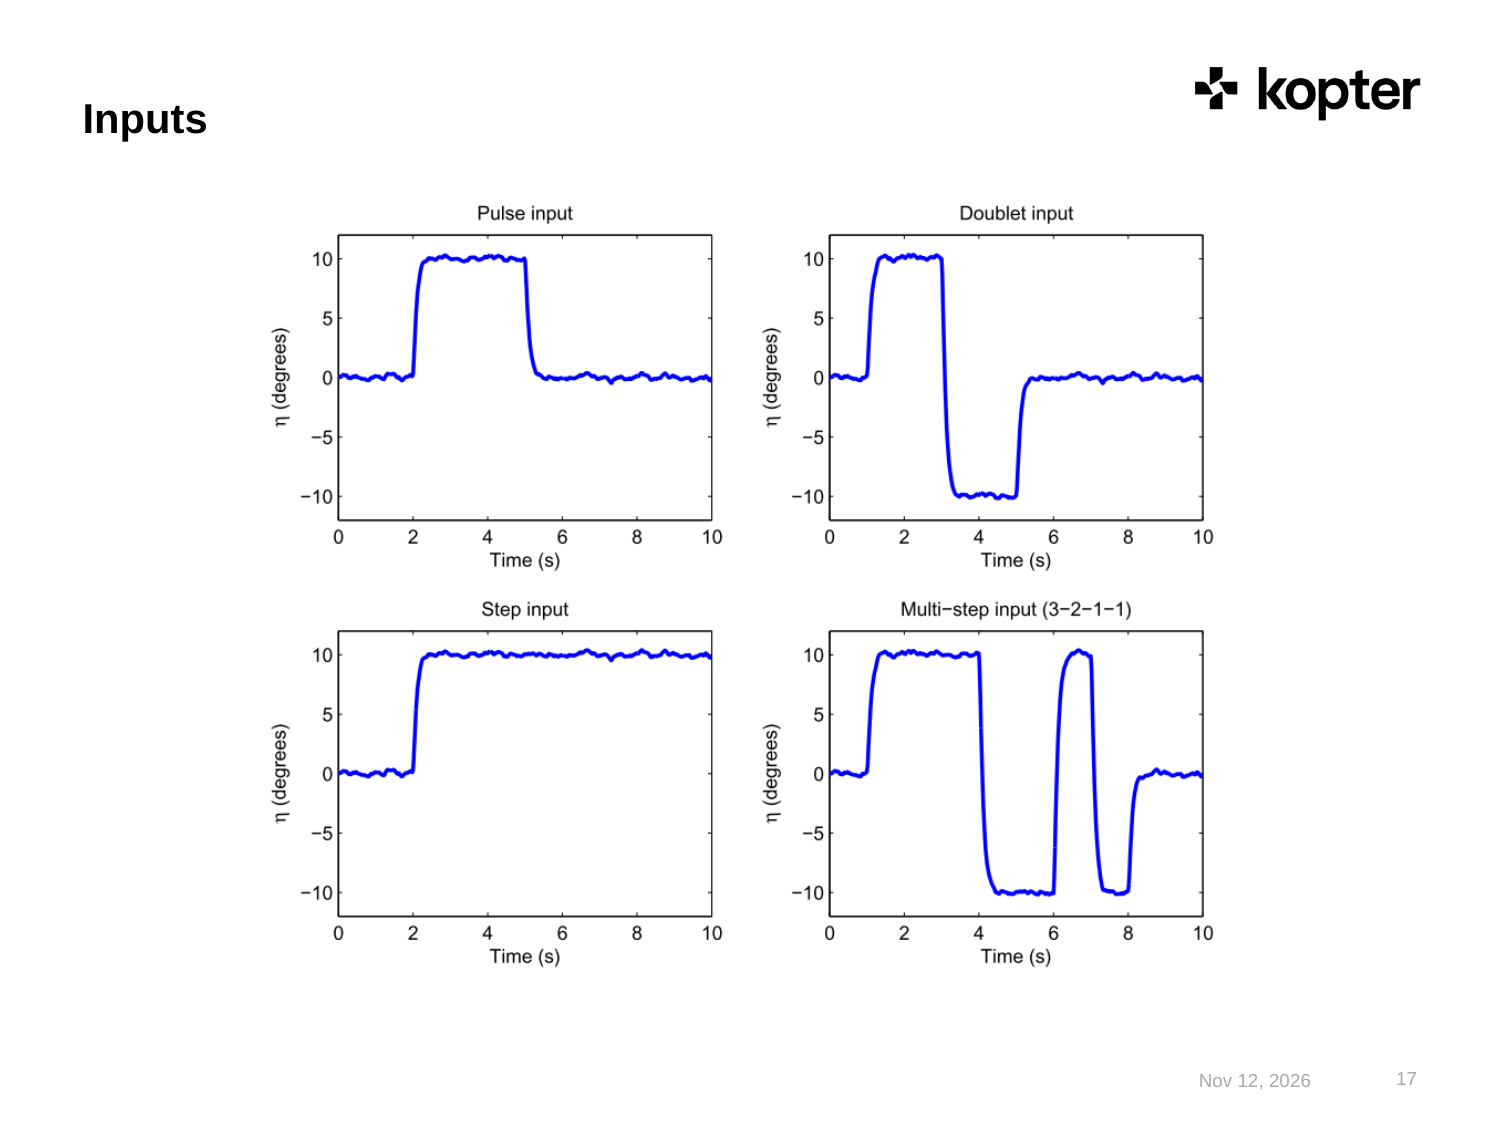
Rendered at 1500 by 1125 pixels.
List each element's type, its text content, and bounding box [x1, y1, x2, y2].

slide_number 7-Mar-18 [1181, 1069, 1329, 1099]
picture [253, 183, 1247, 992]
picture [1194, 66, 1421, 121]
title Inputs [82, 64, 1153, 142]
slide_number 17 [1328, 1067, 1418, 1097]
